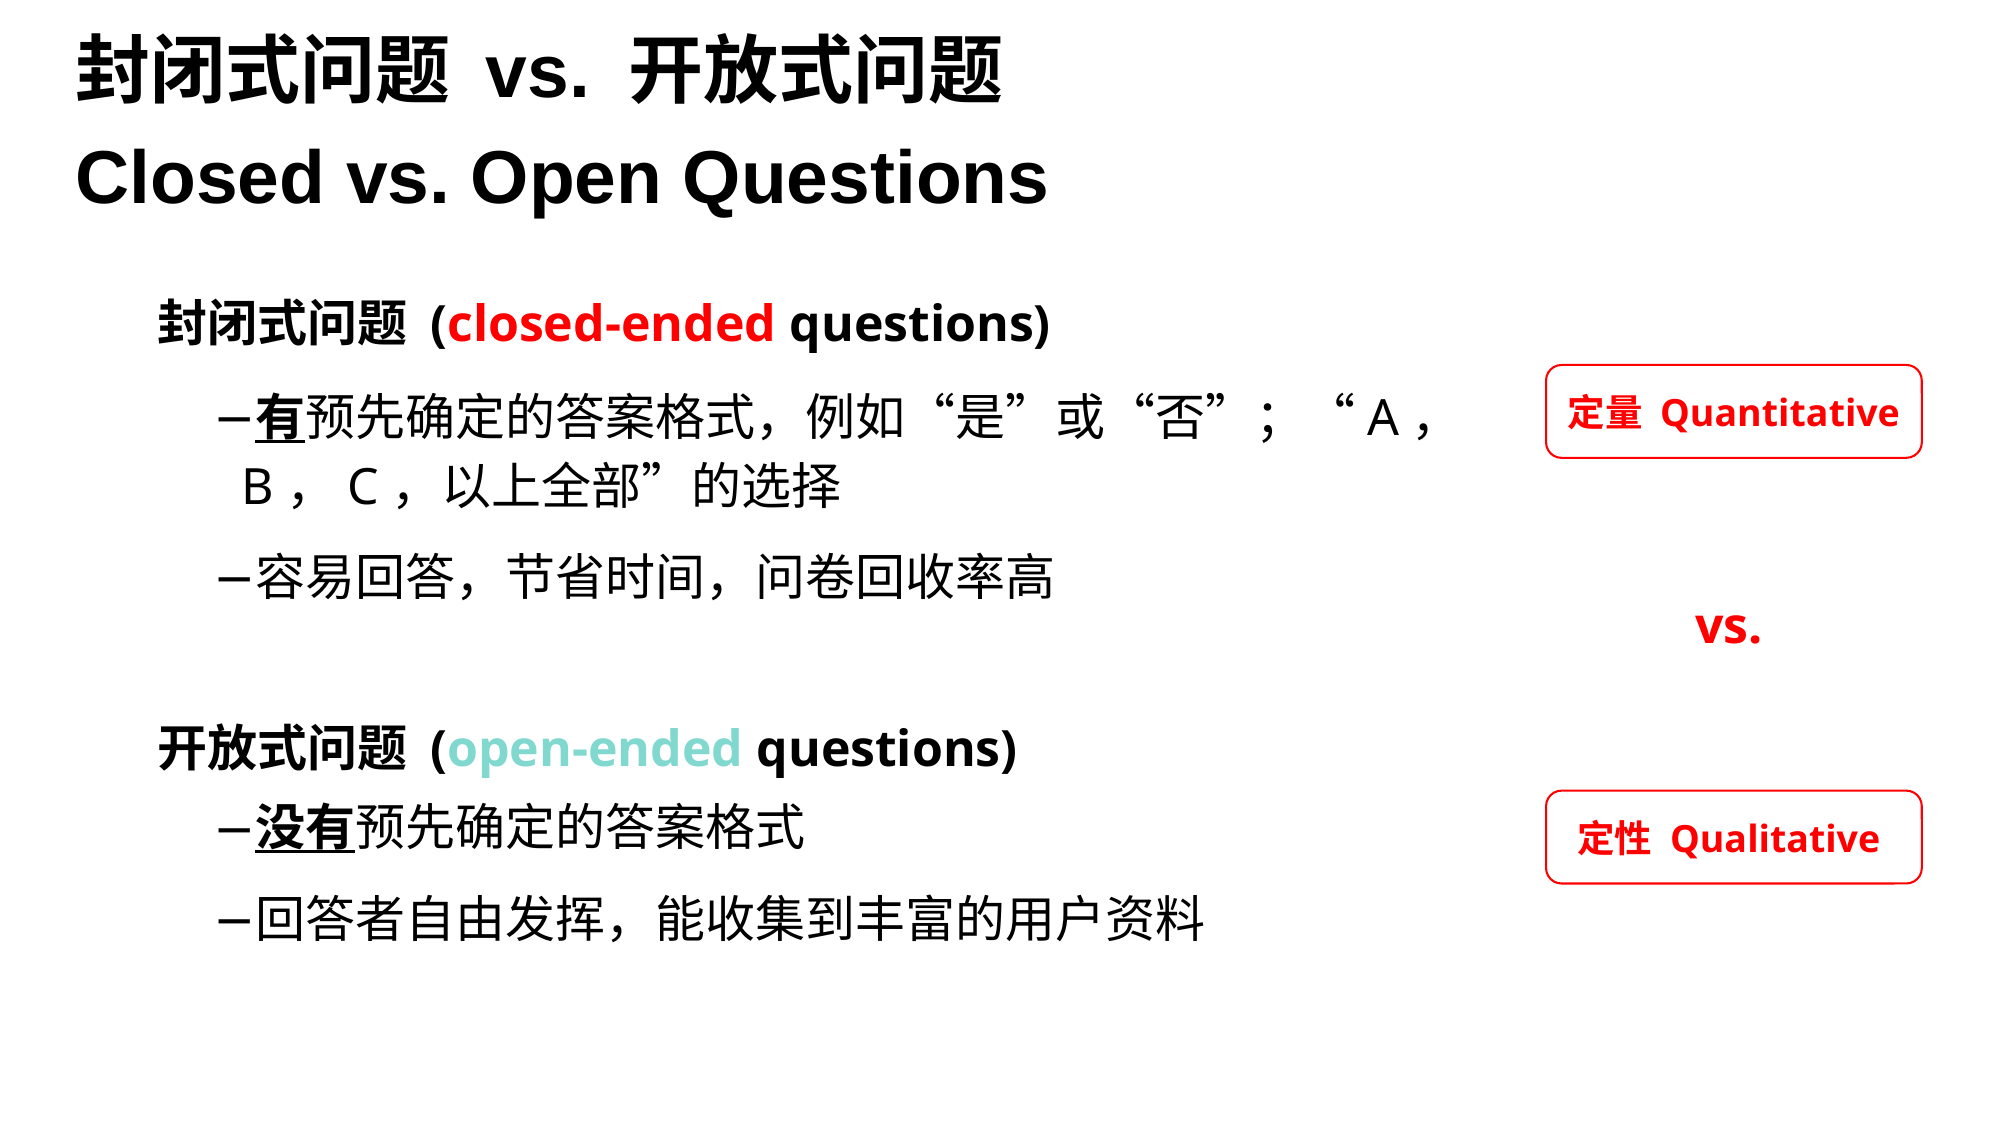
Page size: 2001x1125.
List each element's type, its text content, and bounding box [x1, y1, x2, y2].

text_box 定性 Qualitative [1545, 789, 1923, 885]
text_box 封闭式问题 vs. 开放式问题 Closed vs. Open Questions [60, 76, 1868, 228]
text_box vs. [1680, 586, 1827, 662]
text_box 定量 Quantitative [1545, 363, 1923, 459]
text_box 封闭式问题 (closed-ended questions) 有预先确定的答案格式，例如“是”或“否”；“A，B，C，以上全部”的选择 容易回答，节省时间，问卷回收率高 [85, 290, 1516, 533]
text_box 开放式问题 (open-ended questions) 没有预先确定的答案格式 回答者自由发挥，能收集到丰富的用户资料 [85, 716, 1516, 958]
